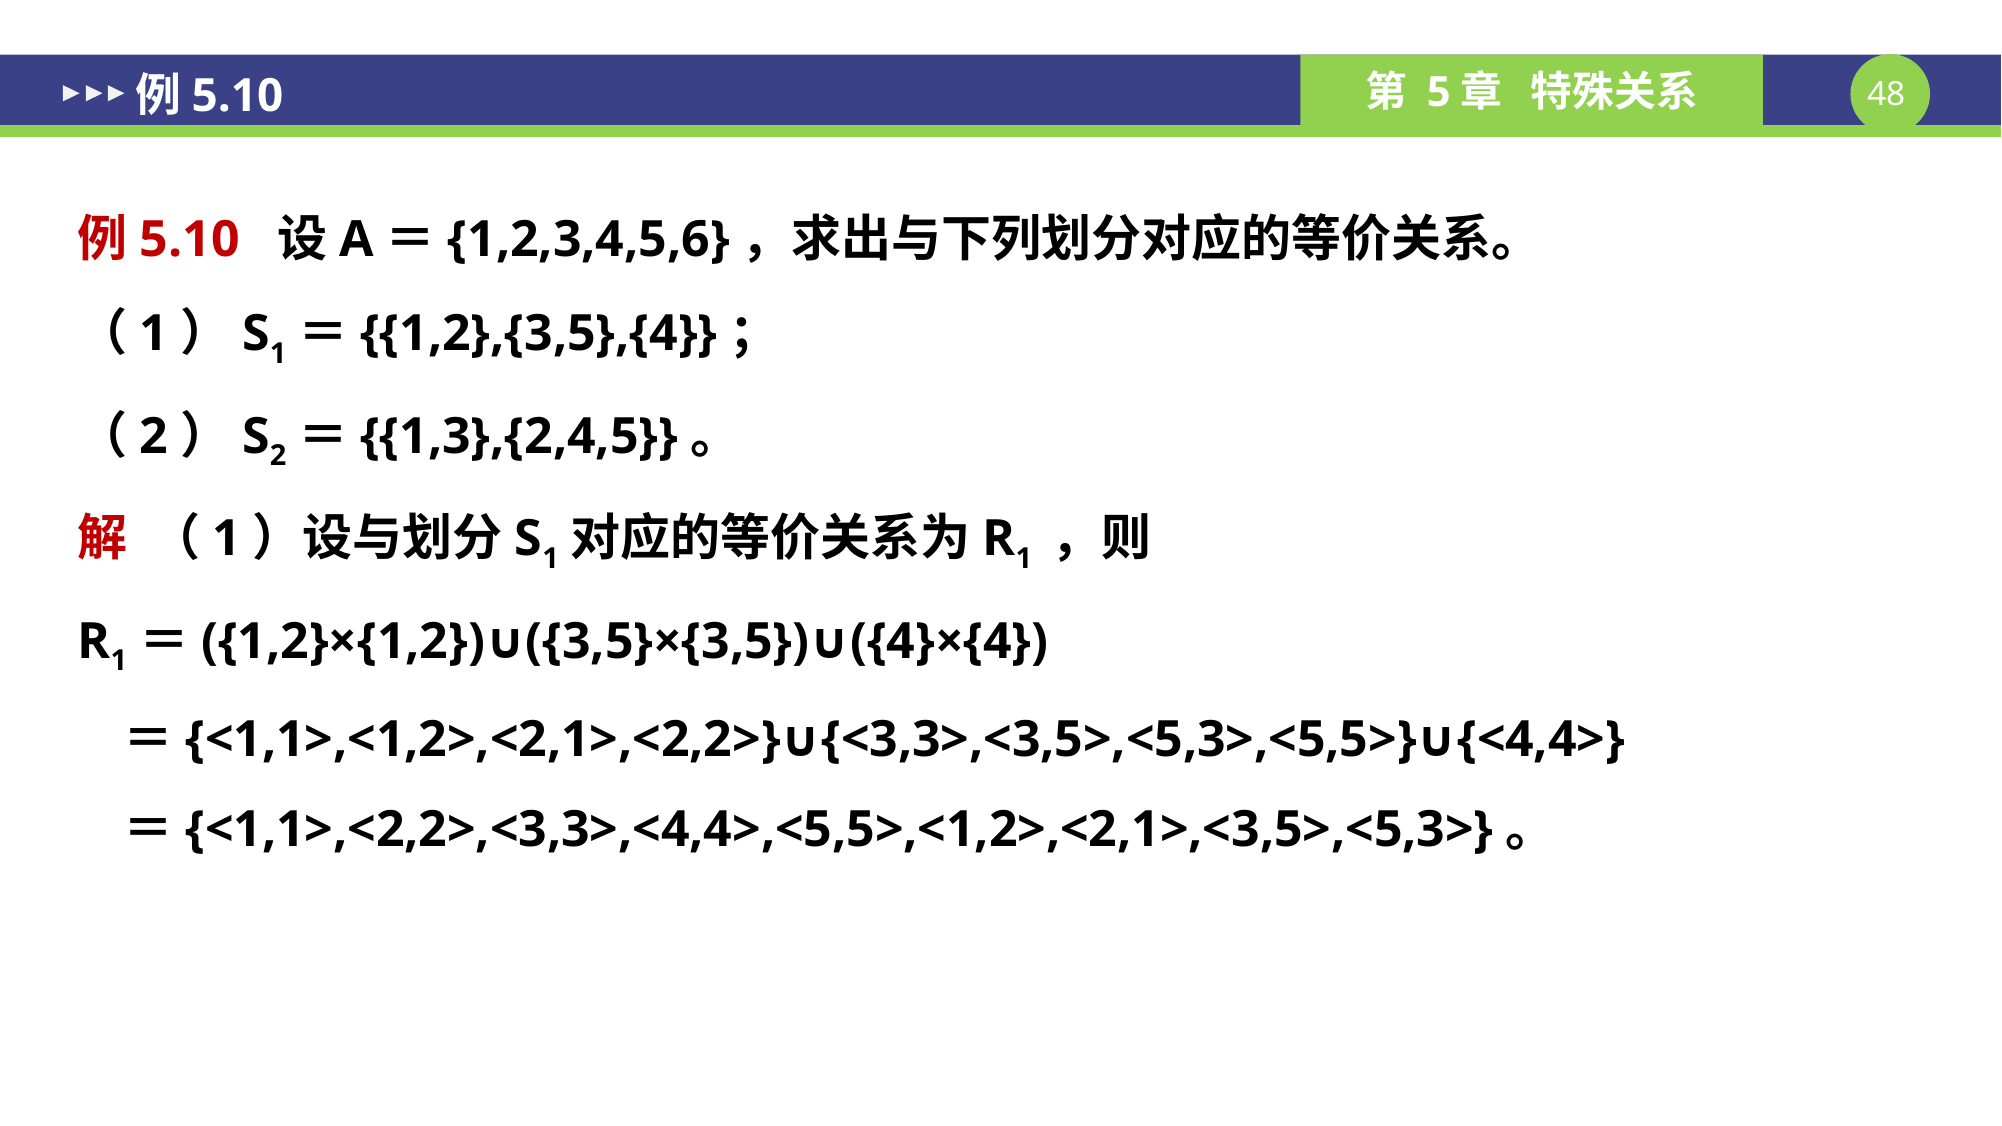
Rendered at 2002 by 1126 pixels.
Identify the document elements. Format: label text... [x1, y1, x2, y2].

title 例5.10 [114, 45, 1436, 142]
text_box 例5.10 设A＝{1,2,3,4,5,6}，求出与下列划分对应的等价关系。 （1）S1＝{{1,2},{3,5},{4}}； （2）S2＝{{1,3},{2,4,5}}。 解 （1）设与划分S1对应的等价关系为R1 ，则 R1＝({1,2}×{1,2})∪({3,5}×{3,5})∪({4}×{4}) ＝{<1,1>,<1,2>,<2,1>,<2,2>}∪{<3,3>,<3,5>,<5,3>,<5,5>}∪{<4,4>} ＝{<1,1>,<2,2>,<3,3>,<4,4>,<5,5>,<1,2>,<2,1>,<3,5>,<5,3>}。 [62, 169, 1938, 954]
